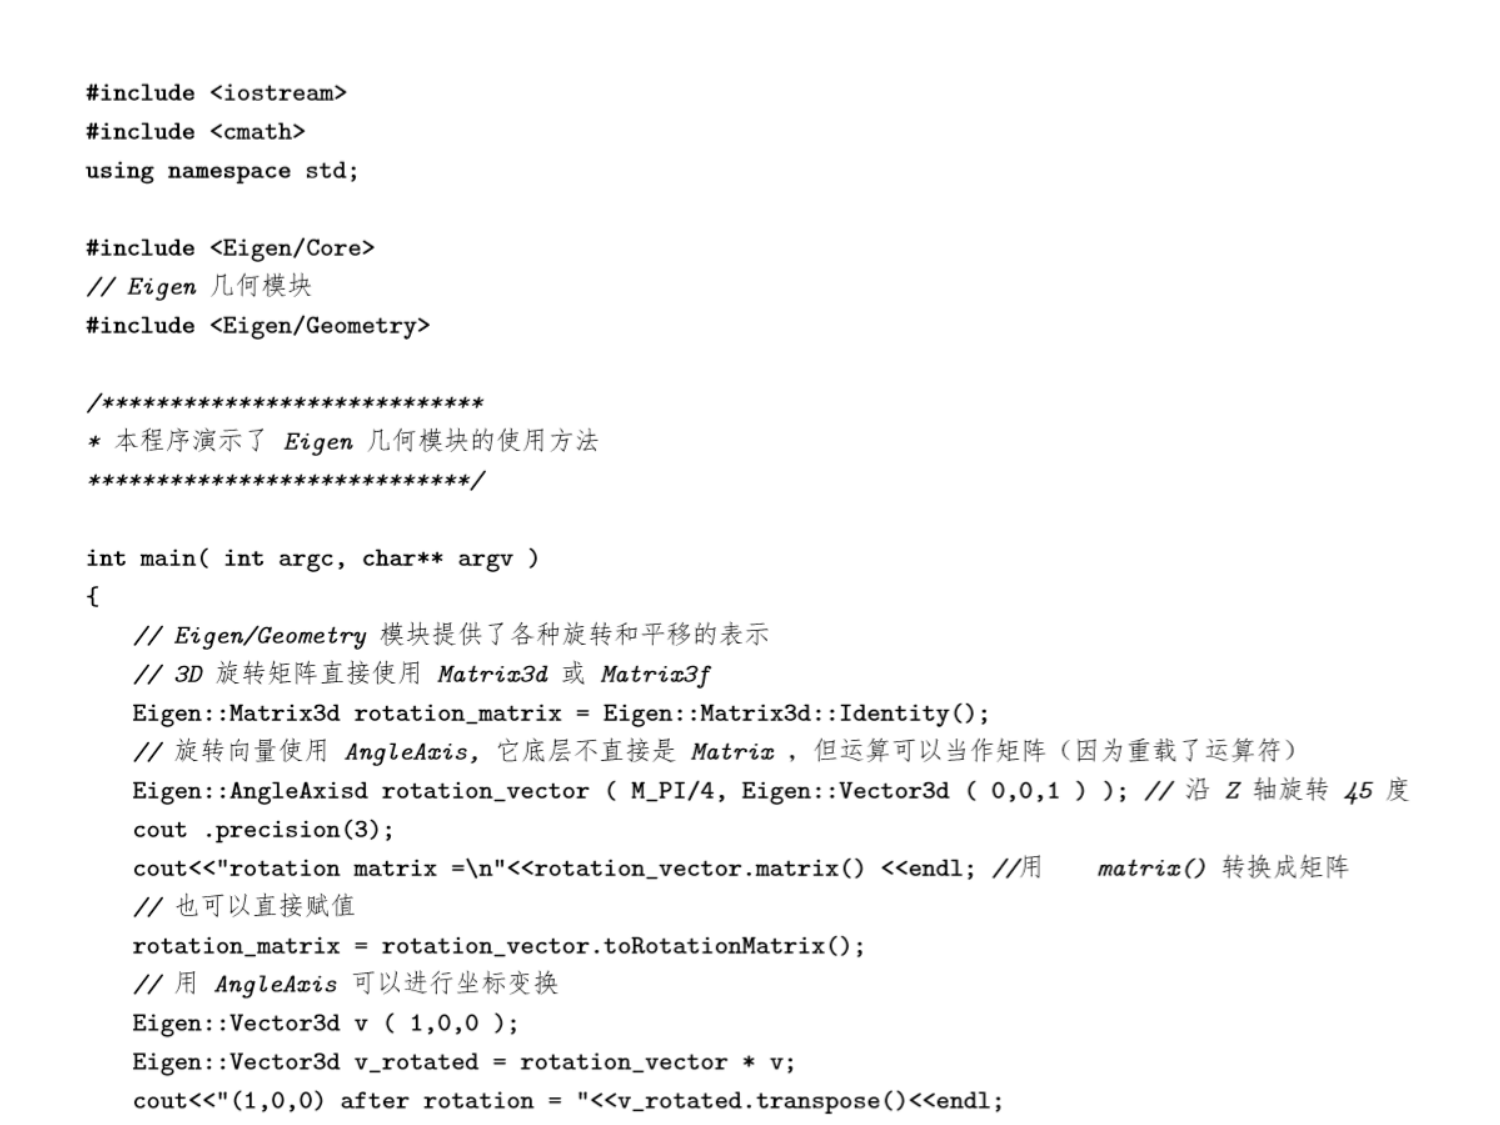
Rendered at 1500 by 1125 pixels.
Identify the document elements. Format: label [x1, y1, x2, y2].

picture [77, 75, 1423, 1125]
